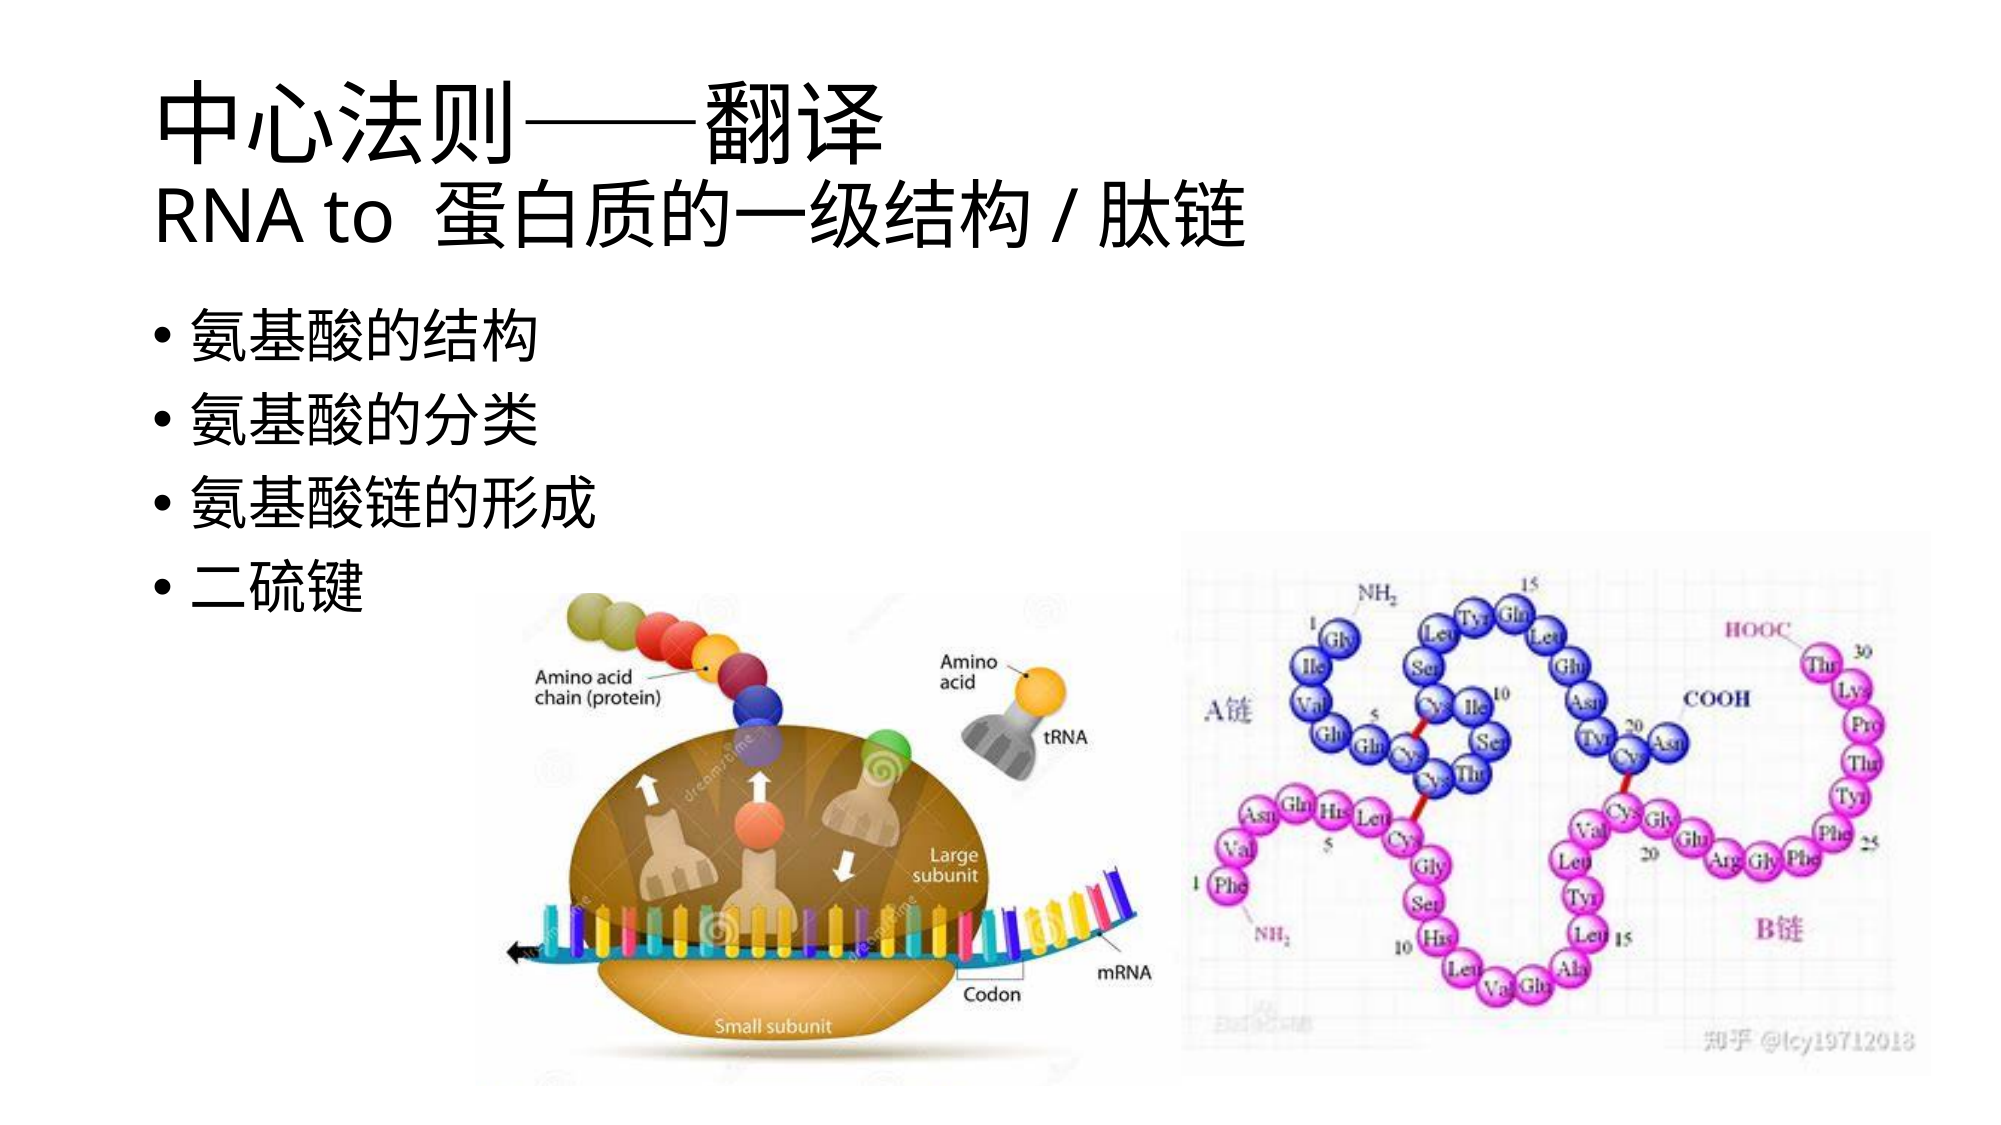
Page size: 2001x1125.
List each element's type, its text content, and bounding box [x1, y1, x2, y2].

title 中心法则——翻译 RNA to 蛋白质的一级结构/肽链 [137, 59, 1863, 278]
list 氨基酸的结构 氨基酸的分类 氨基酸链的形成 二硫键 [137, 299, 883, 1014]
picture [475, 531, 1931, 1086]
